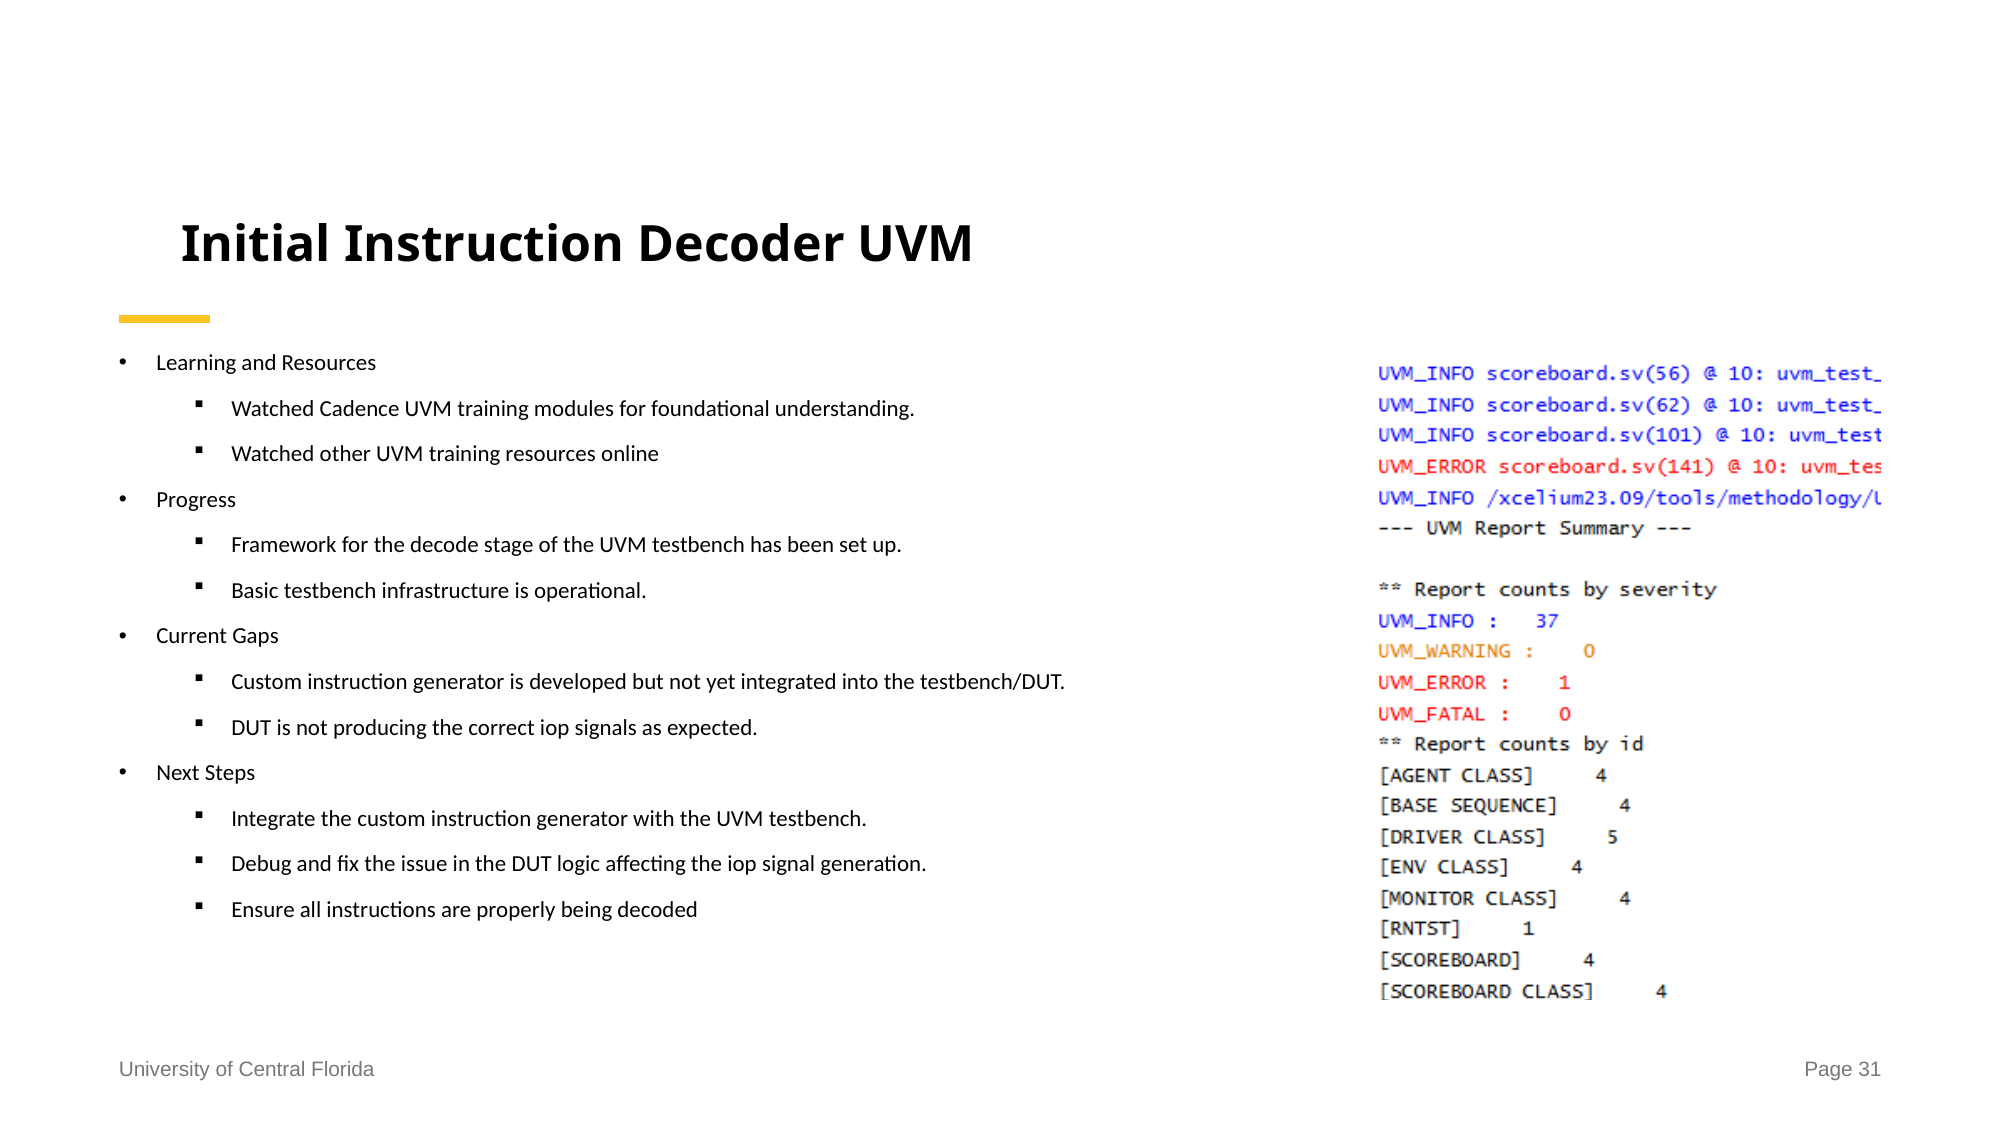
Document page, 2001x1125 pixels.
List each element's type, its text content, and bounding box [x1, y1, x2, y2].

title Initial Instruction Decoder UVM [181, 182, 1819, 300]
text_box Learning and Resources Watched Cadence UVM training modules for foundational understanding. Watched other UVM training resources online Progress Framework for the decode stage of the UVM testbench has been set up. Basic testbench infrastructure is operational. Current Gaps Custom instruction generator is developed but not yet integrated into the testbench/DUT. DUT is not producing the correct iop signals as expected. Next Steps Integrate the custom instruction generator with the UVM testbench. Debug and fix the issue in the DUT logic affecting the iop signal generation. Ensure all instructions are properly being decoded [118, 350, 1331, 1000]
picture [1361, 350, 1882, 1000]
